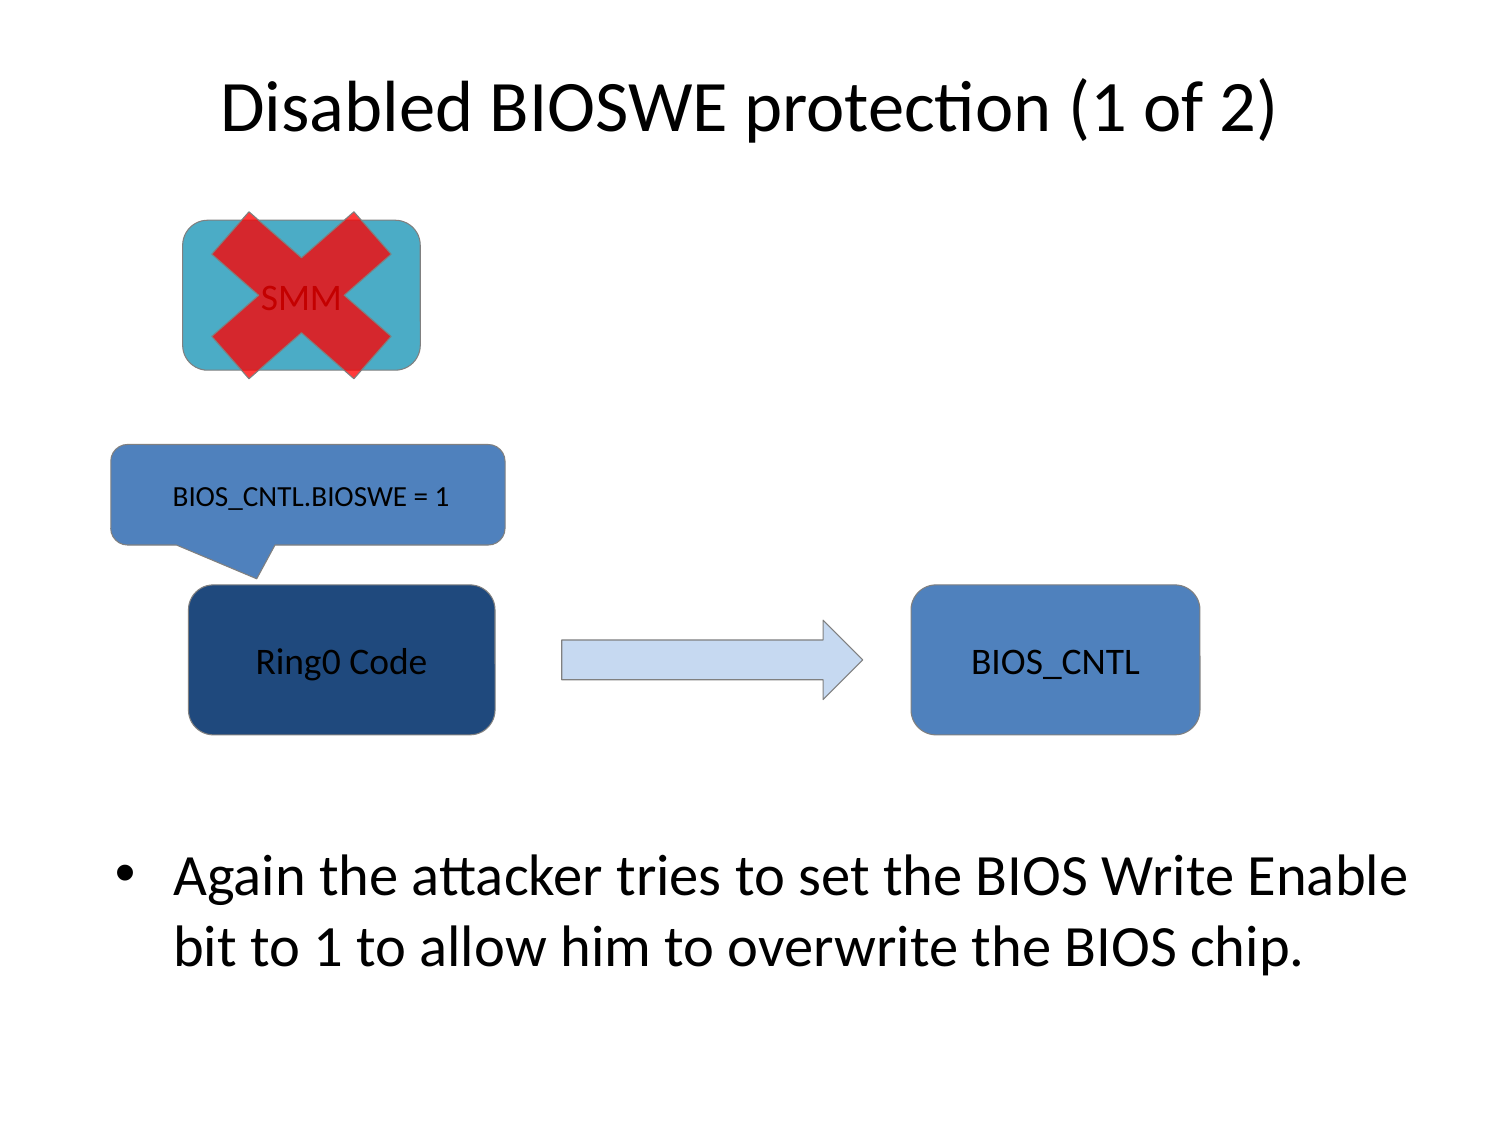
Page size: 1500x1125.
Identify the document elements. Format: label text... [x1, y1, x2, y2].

list Again the attacker tries to set the BIOS Write Enable bit to 1 to allow him to overwrite the BIOS chip. [99, 829, 1450, 1005]
text_box Ring0 Code [186, 582, 498, 737]
text_box BIOS_CNTL.BIOSWE = 1 [108, 442, 508, 581]
text_box [209, 209, 394, 381]
text_box BIOS_CNTL [908, 582, 1203, 737]
text_box SMM [260, 337, 343, 373]
text_box [559, 618, 865, 702]
text_box SMM [349, 218, 423, 373]
title Disabled BIOSWE protection (1 of 2) [75, 24, 1425, 180]
text_box SMM [180, 218, 254, 373]
text_box SMM [261, 218, 342, 254]
